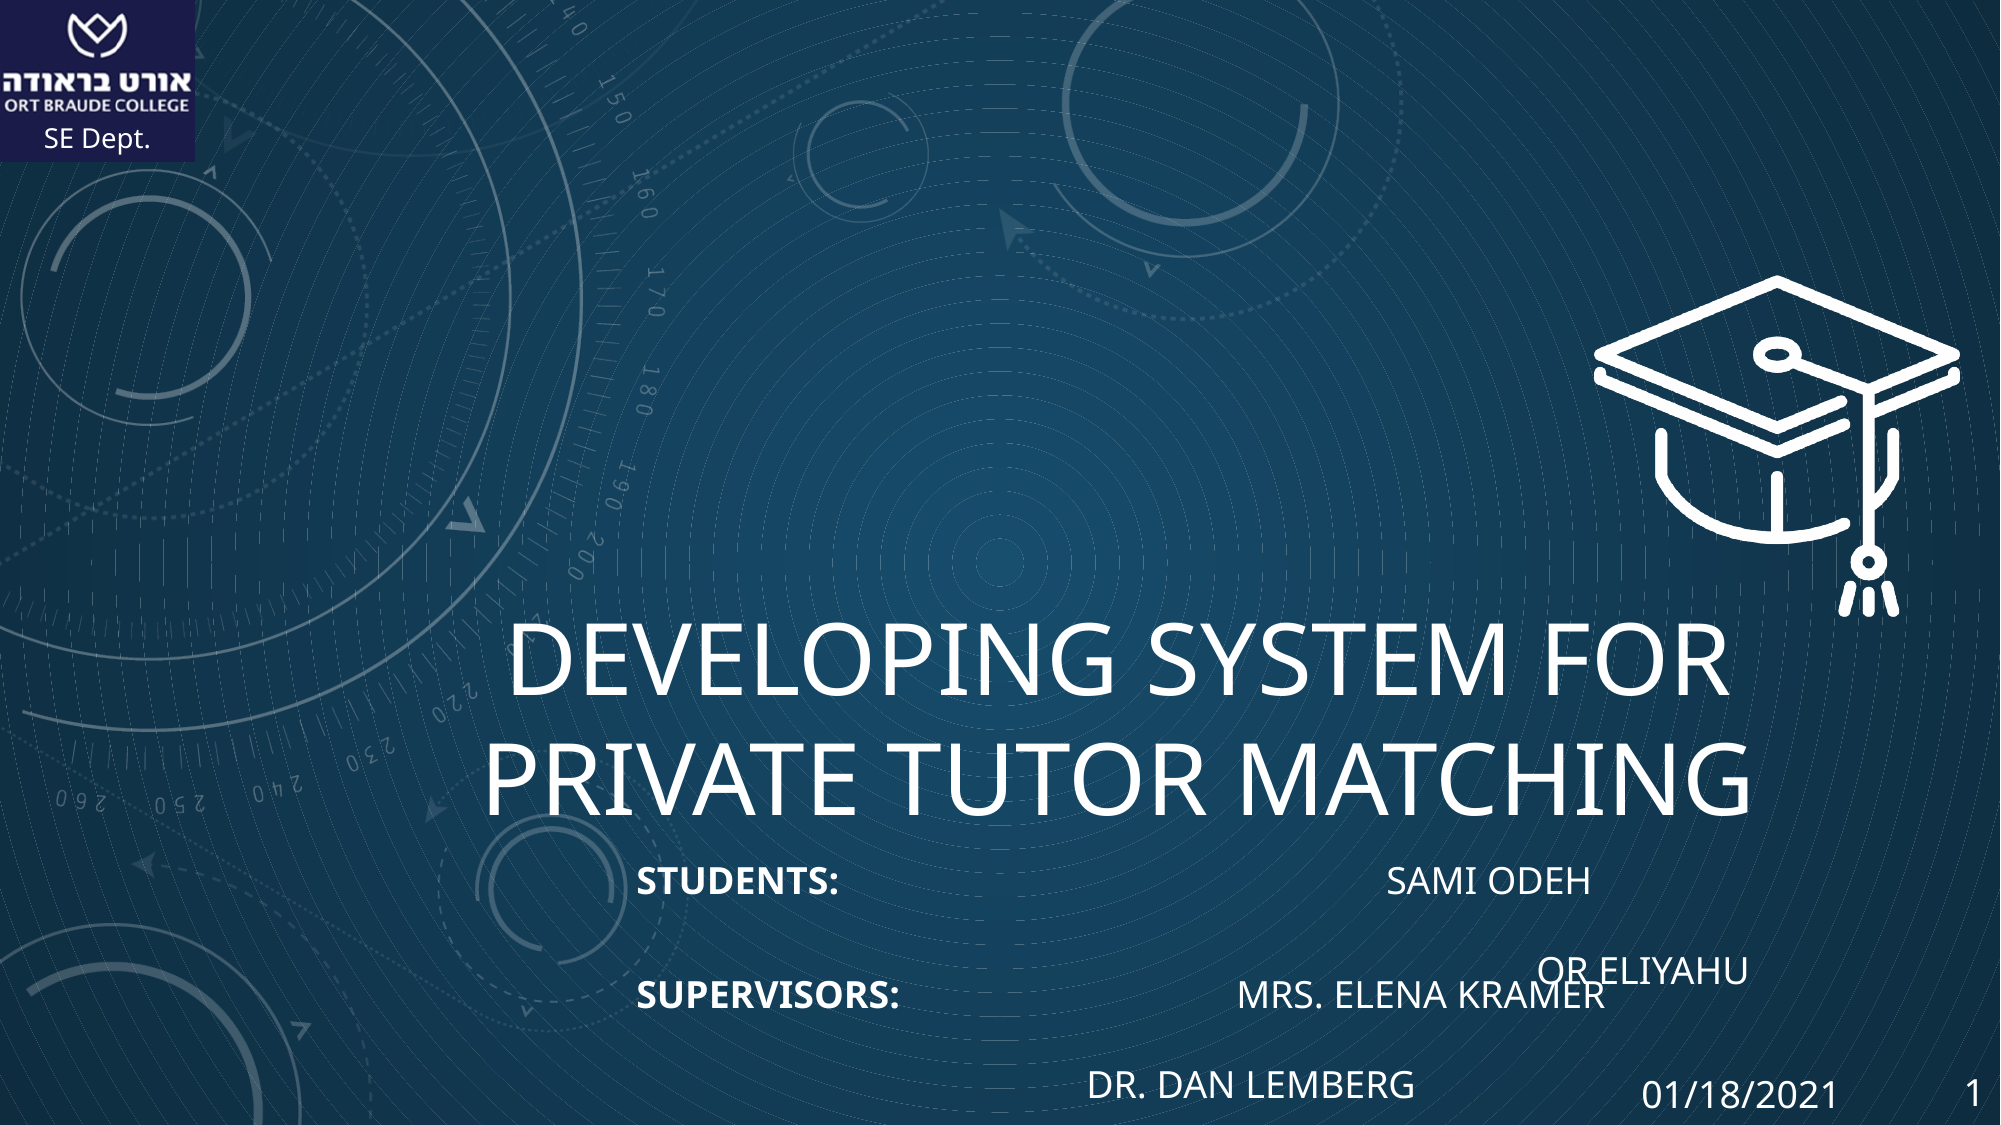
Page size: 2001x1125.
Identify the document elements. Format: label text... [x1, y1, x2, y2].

subtitle students: Sami oDEh Or Eliyahu [621, 849, 1812, 970]
text_box SUPERVISORS: Mrs. Elena Kramer Dr. dan lemberg [621, 963, 1699, 1084]
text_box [0, 0, 196, 163]
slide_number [1593, 1062, 1857, 1125]
title Developing system for private tutor matching [406, 445, 1831, 843]
slide_number 1 [1909, 1062, 2000, 1125]
picture [0, 0, 2000, 1125]
